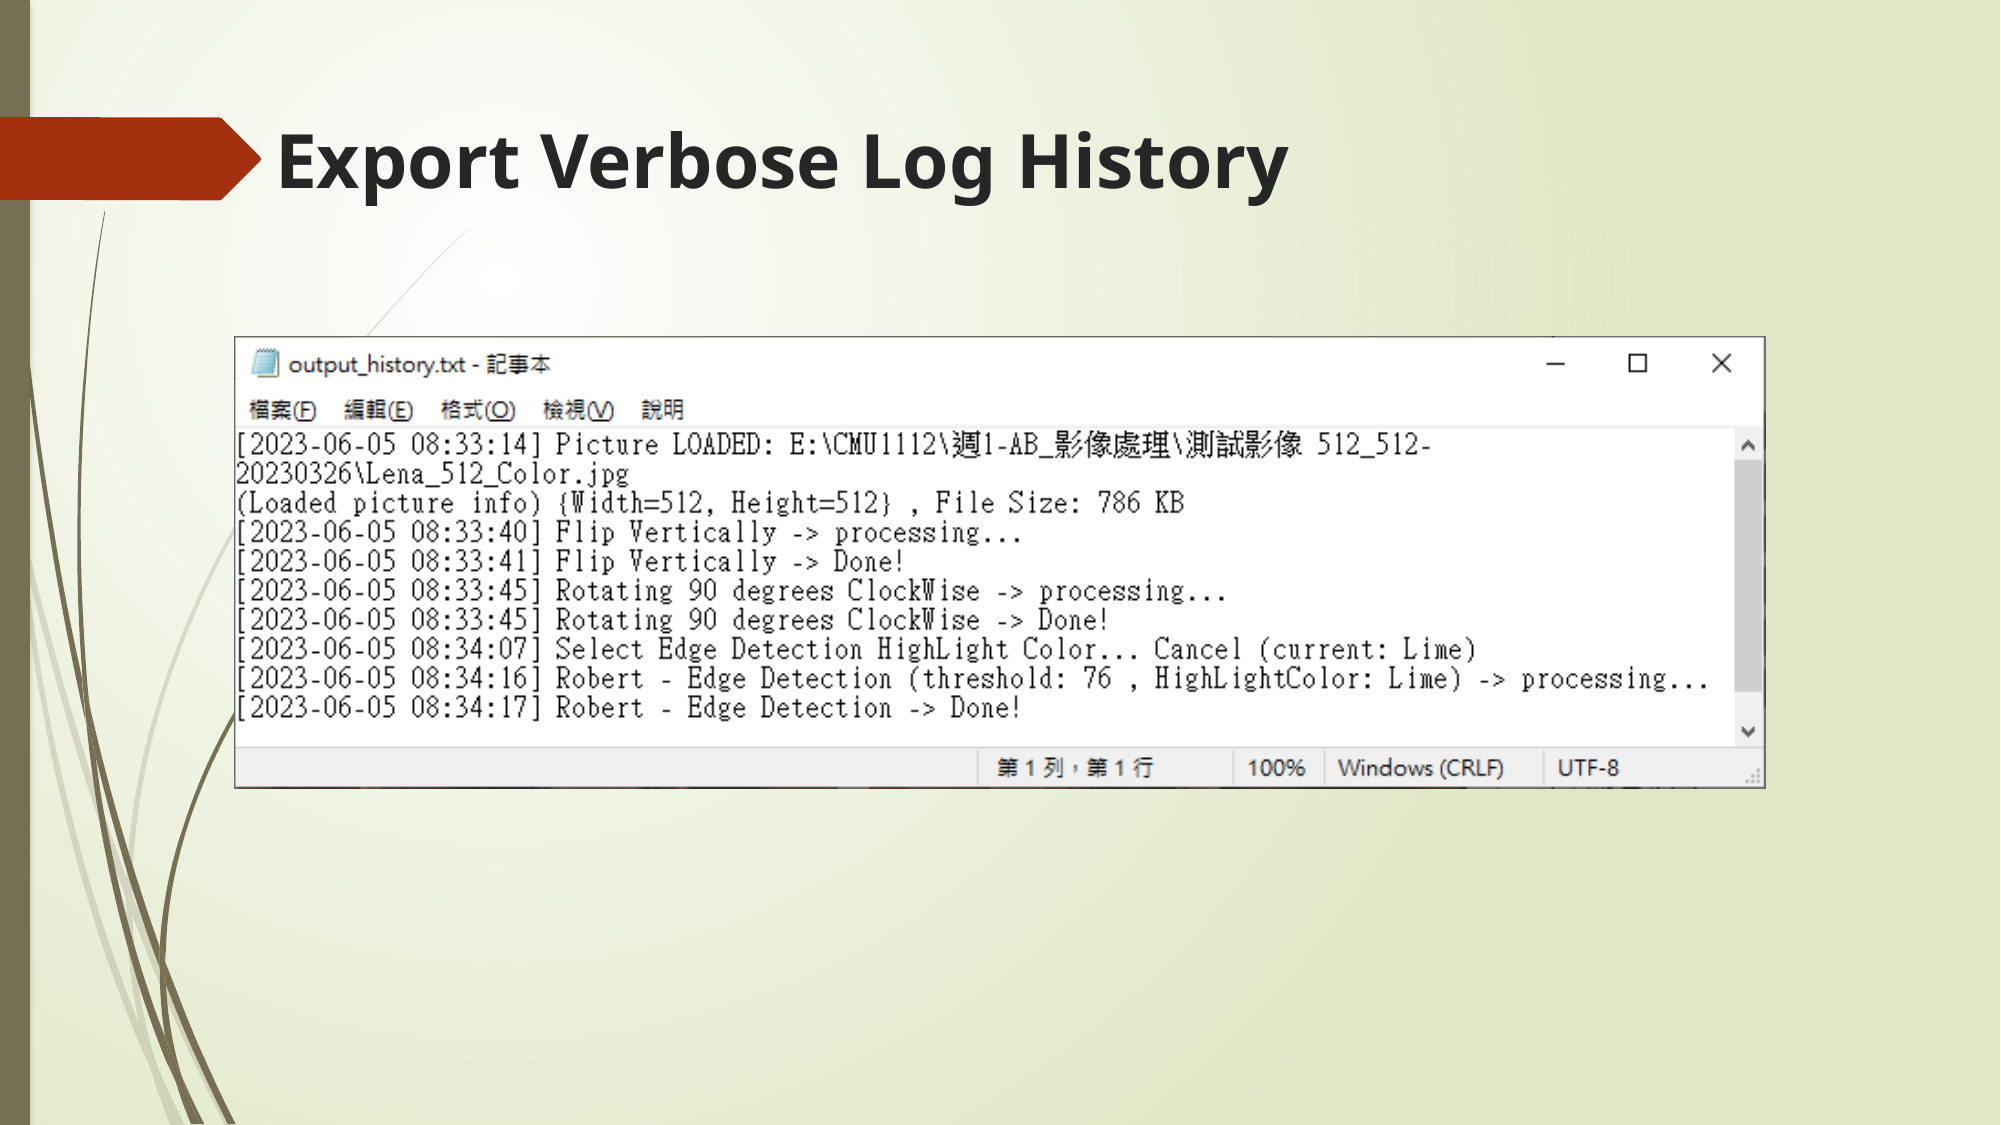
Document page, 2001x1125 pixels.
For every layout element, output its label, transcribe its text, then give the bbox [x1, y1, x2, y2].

text_box Export Verbose Log History [260, 105, 1910, 209]
picture [234, 336, 1766, 789]
